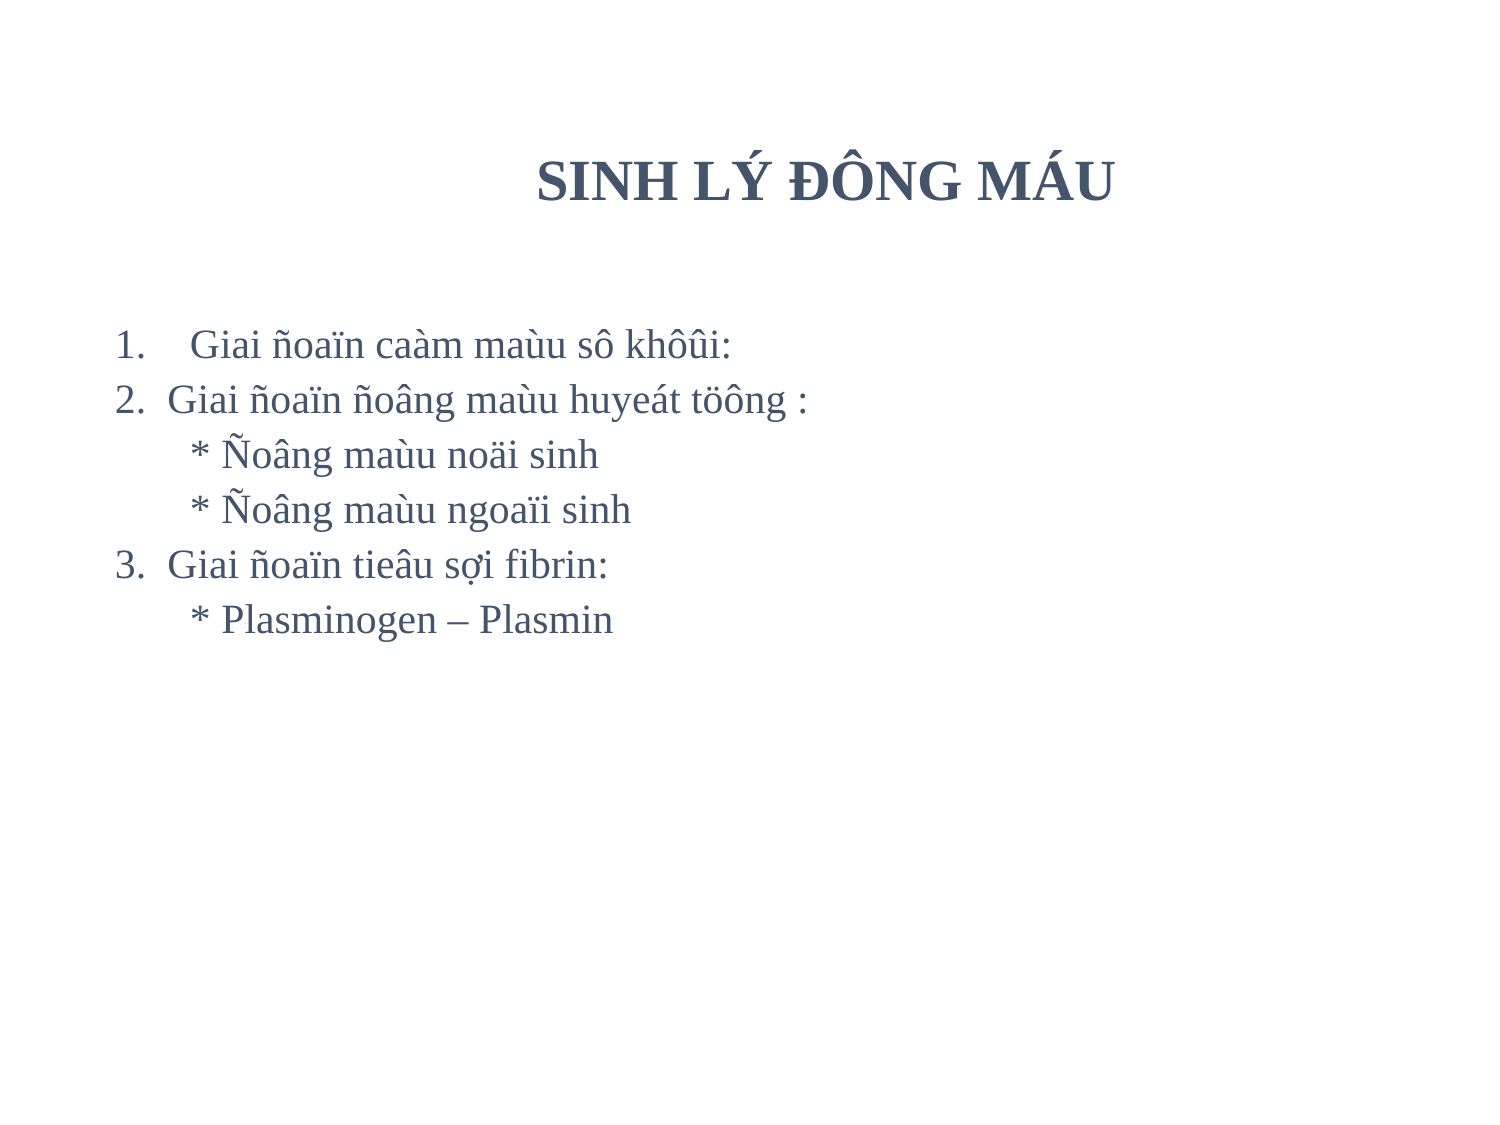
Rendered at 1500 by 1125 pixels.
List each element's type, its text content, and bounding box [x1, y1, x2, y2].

text_box SINH LÝ ĐÔNG MÁU [152, 135, 1500, 293]
text_box Giai ñoaïn caàm maùu sô khôûi: 2. Giai ñoaïn ñoâng maùu huyeát töông : * Ñoâng maùu noäi sinh * Ñoâng maùu ngoaïi sinh 3. Giai ñoaïn tieâu sợi fibrin: * Plasminogen – Plasmin [99, 304, 1438, 720]
